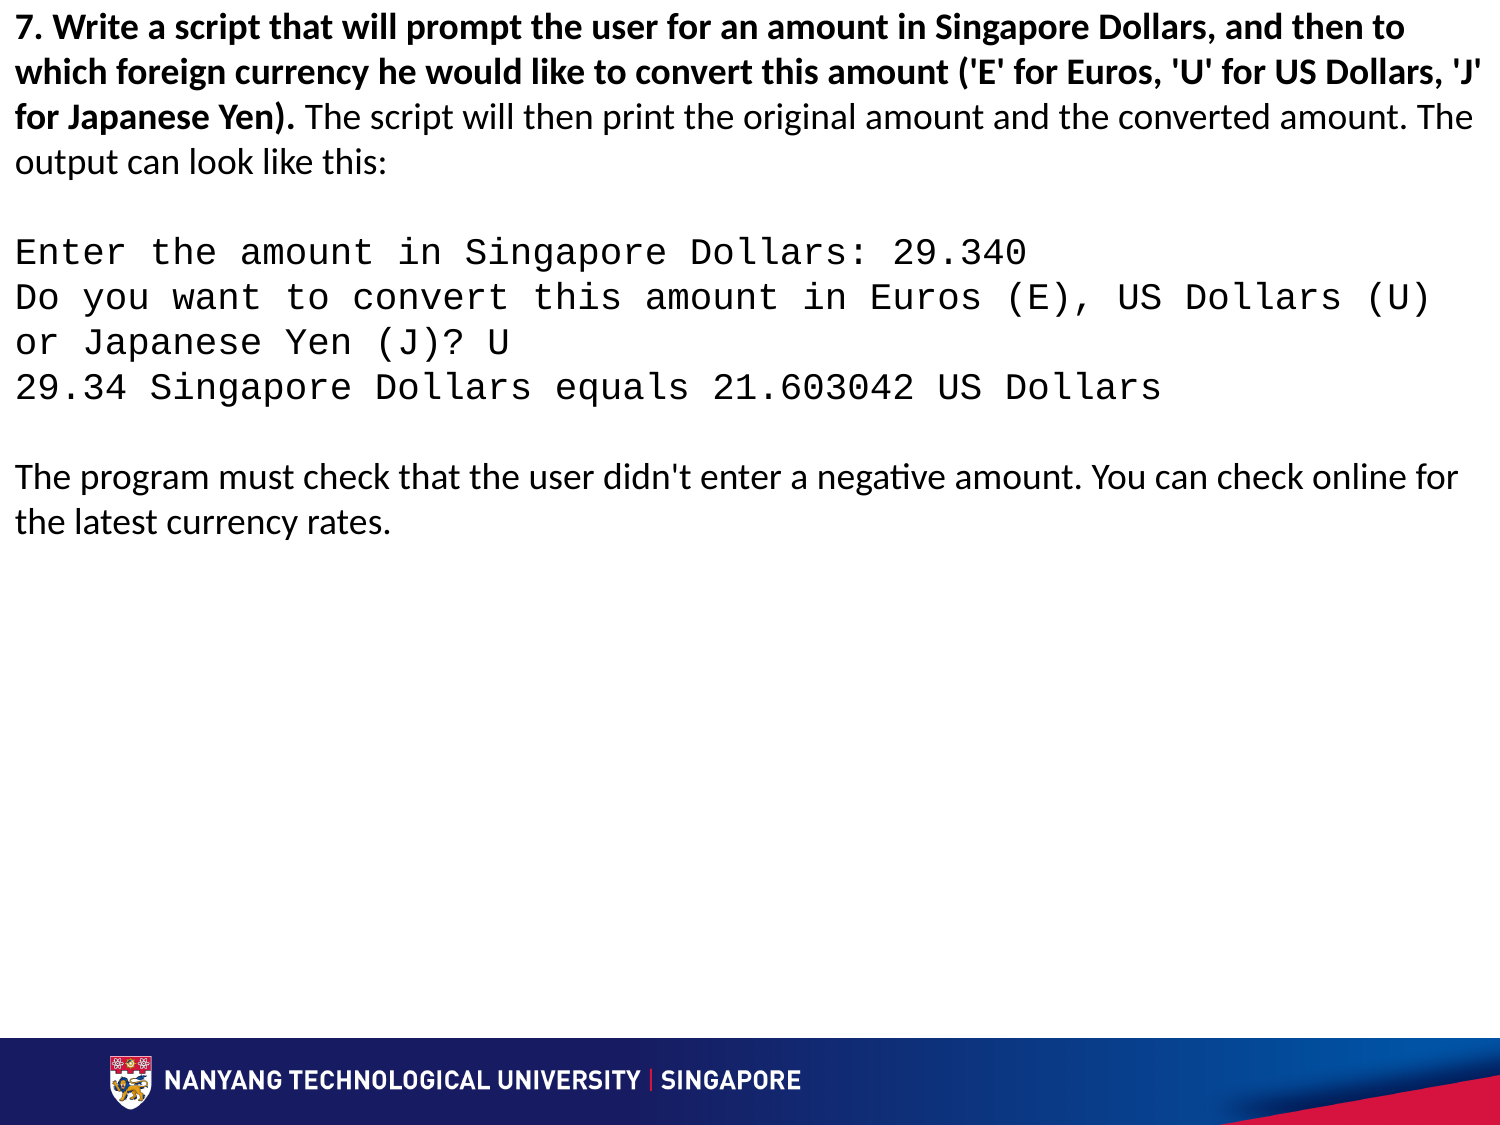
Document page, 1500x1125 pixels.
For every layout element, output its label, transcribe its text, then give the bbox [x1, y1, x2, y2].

text_box 7. Write a script that will prompt the user for an amount in Singapore Dollars, and then to which foreign currency he would like to convert this amount ('E' for Euros, 'U' for US Dollars, 'J' for Japanese Yen). The script will then print the original amount and the converted amount. The output can look like this: Enter the amount in Singapore Dollars: 29.340 Do you want to convert this amount in Euros (E), US Dollars (U) or Japanese Yen (J)? U 29.34 Singapore Dollars equals 21.603042 US Dollars The program must check that the user didn't enter a negative amount. You can check online for the latest currency rates. [0, 0, 1500, 550]
picture [0, 1038, 1500, 1125]
